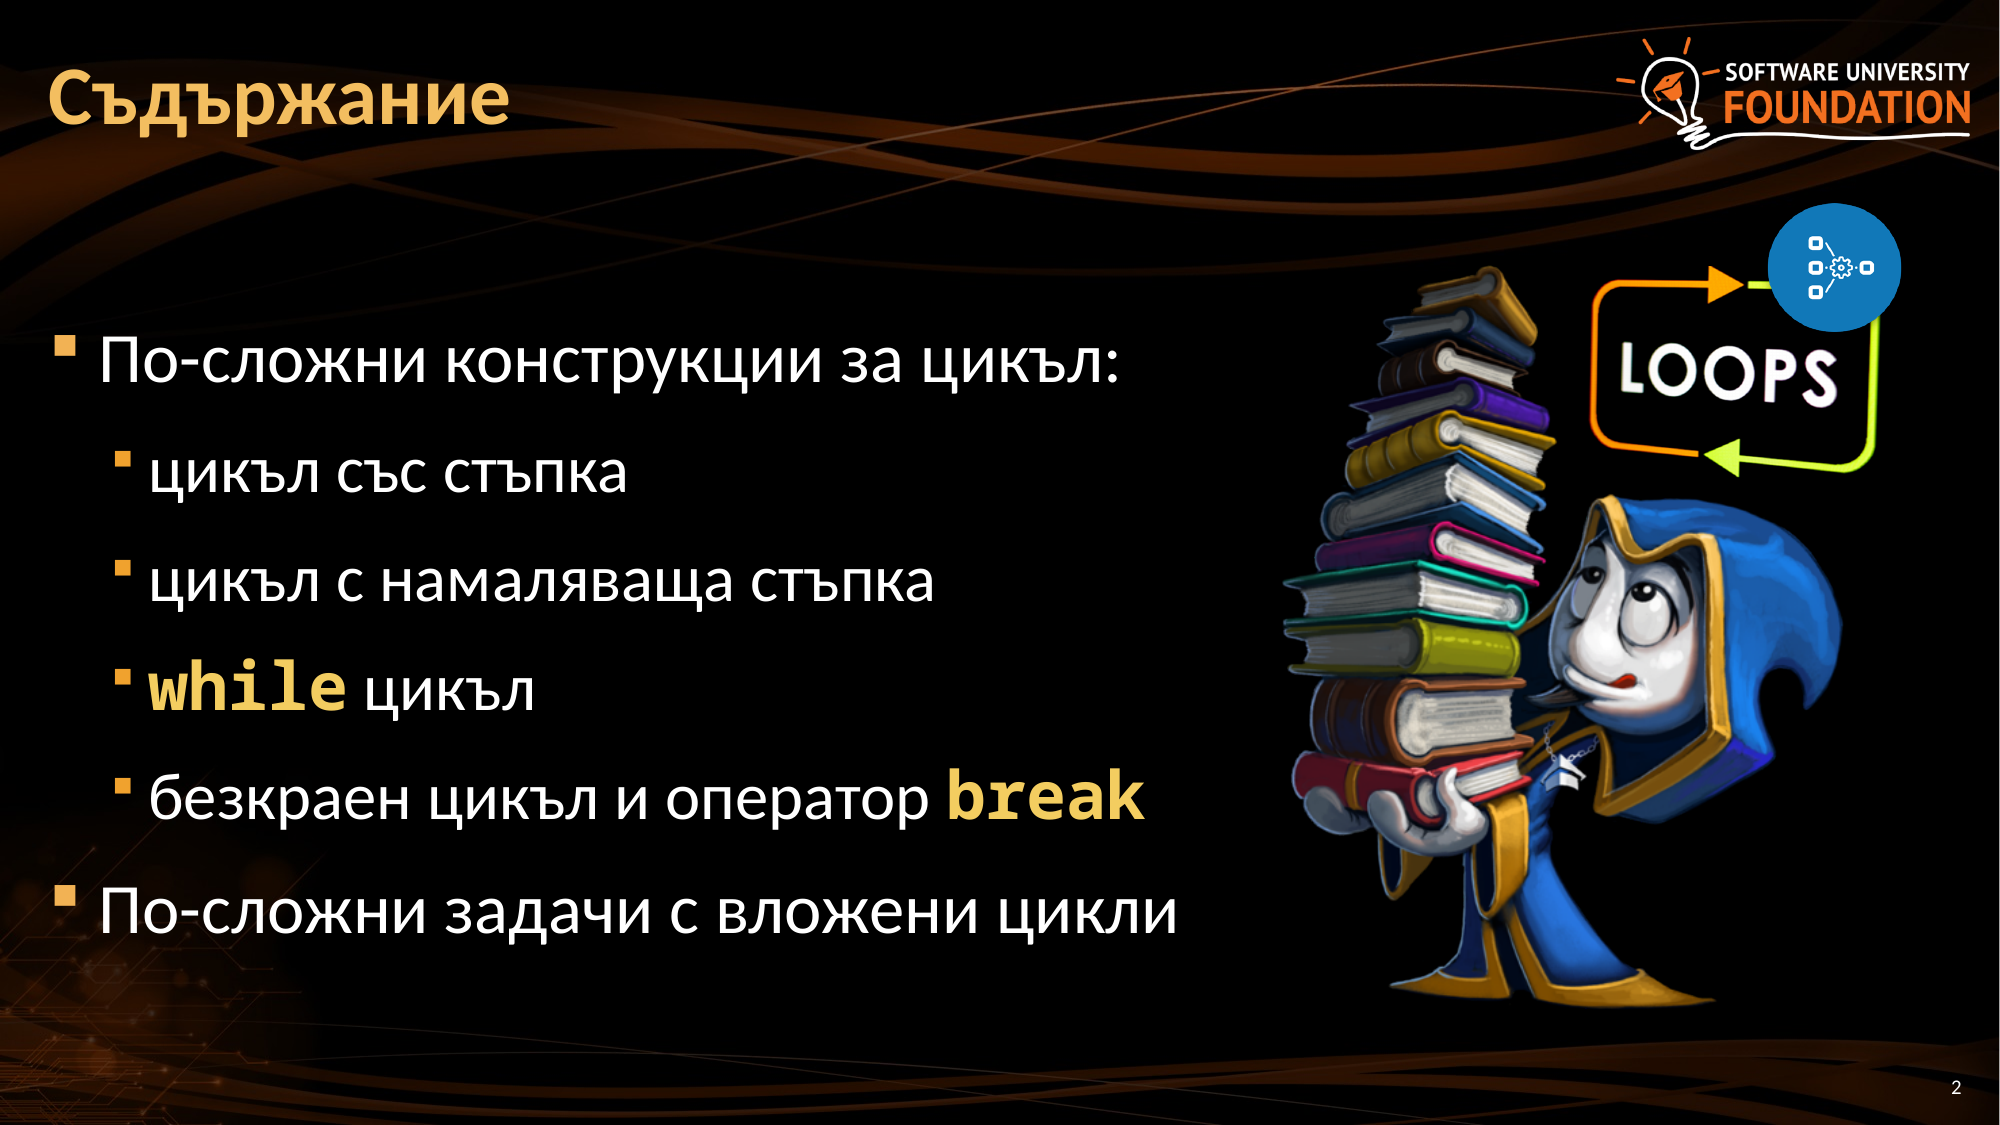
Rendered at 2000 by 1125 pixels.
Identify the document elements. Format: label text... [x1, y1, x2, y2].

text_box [1274, 203, 1903, 1013]
title Съдържание [30, 6, 1602, 189]
picture [0, 0, 2000, 1125]
slide_number 2 [1897, 1070, 1968, 1103]
list По-сложни конструкции за цикъл: цикъл със стъпка цикъл с намаляваща стъпка while цикъл безкраен цикъл и оператор break По-сложни задачи с вложени цикли [30, 302, 1274, 969]
